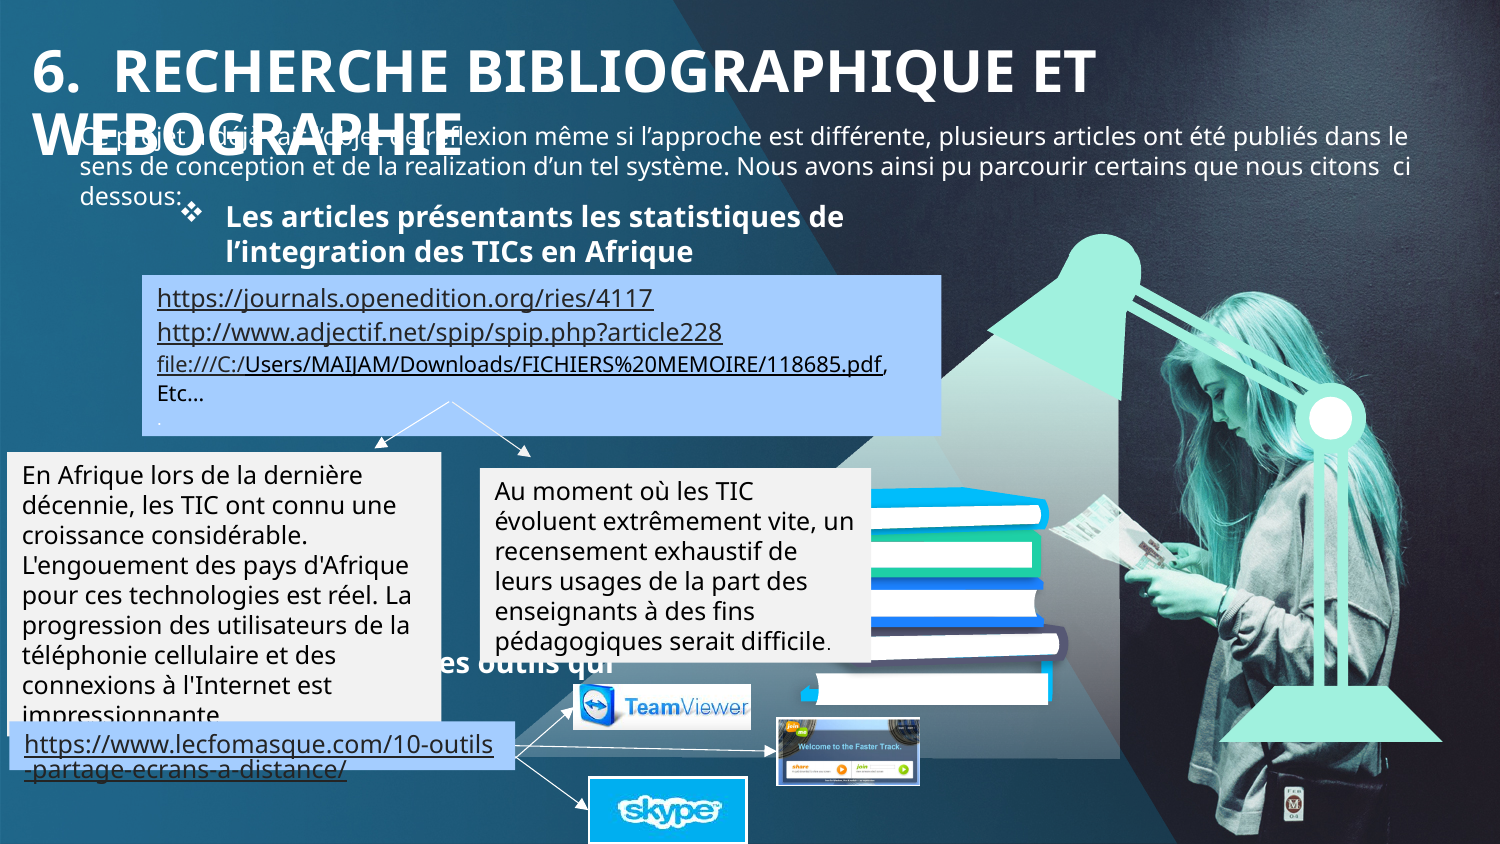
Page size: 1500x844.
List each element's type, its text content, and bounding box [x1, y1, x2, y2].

text_box Ce projet a déjà fait l’objet de reflexion même si l’approche est différente, plusieurs articles ont été publiés dans le sens de conception et de la realization d’un tel système. Nous avons ainsi pu parcourir certains que nous citons ci dessous: [64, 113, 1459, 218]
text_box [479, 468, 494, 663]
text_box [515, 706, 574, 751]
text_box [515, 751, 777, 760]
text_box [374, 401, 450, 449]
text_box https://www.lecfomasque.com/10-outils-partage-ecrans-a-distance/ [9, 721, 494, 771]
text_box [800, 487, 1069, 705]
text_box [141, 190, 942, 401]
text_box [494, 230, 1410, 821]
picture [0, 0, 1500, 844]
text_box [452, 401, 531, 458]
list 6. RECHERCHE BIBLIOGRAPHIQUE ET WEBOGRAPHIE [17, 35, 1483, 159]
text_box En Afrique lors de la dernière décennie, les TIC ont connu une croissance considérable. L'engouement des pays d'Afrique pour ces technologies est réel. La progression des utilisateurs de la téléphonie cellulaire et des connexions à l'Internet est impressionnante. [7, 452, 442, 737]
text_box Les articles présentant les outils qui réalisent cette tache [442, 637, 494, 721]
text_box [515, 760, 589, 811]
